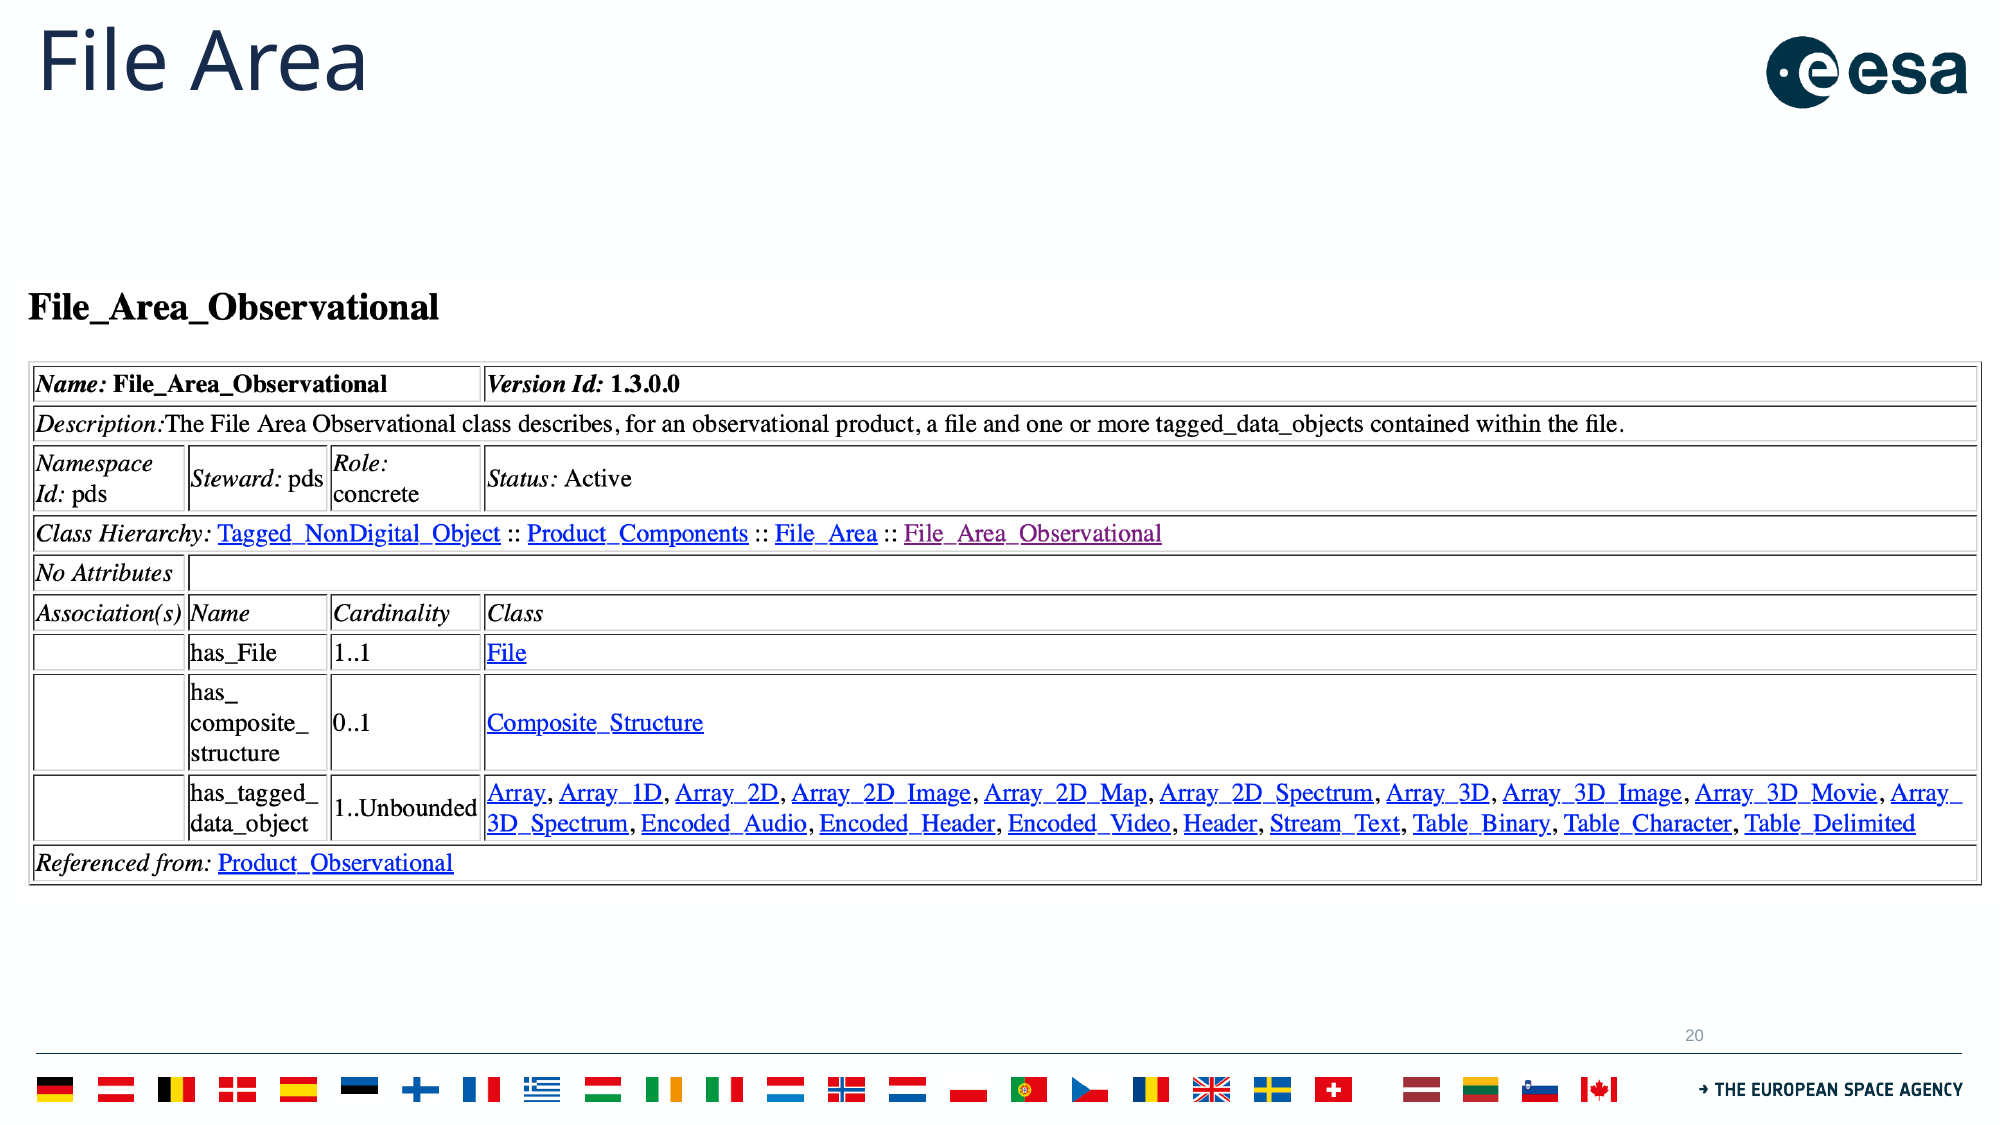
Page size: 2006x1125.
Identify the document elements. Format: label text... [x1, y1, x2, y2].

picture [1133, 1077, 1169, 1102]
picture [1696, 1080, 1966, 1098]
picture [158, 1077, 195, 1102]
picture [219, 1077, 256, 1102]
picture [1694, 0, 2006, 180]
picture [950, 1077, 987, 1102]
picture [1193, 1077, 1230, 1102]
picture [1011, 1077, 1047, 1102]
picture [1072, 1077, 1108, 1102]
picture [828, 1077, 865, 1102]
picture [706, 1077, 743, 1102]
picture [1581, 1077, 1617, 1102]
picture [767, 1077, 804, 1102]
picture [1403, 1077, 1440, 1102]
picture [37, 1077, 73, 1102]
picture [889, 1077, 926, 1102]
picture [341, 1077, 378, 1102]
picture [1254, 1077, 1291, 1102]
picture [524, 1077, 560, 1102]
picture [1522, 1077, 1558, 1102]
picture [585, 1077, 621, 1102]
picture [280, 1077, 317, 1102]
picture [21, 282, 1994, 899]
picture [1315, 1077, 1352, 1102]
picture [98, 1077, 134, 1102]
picture [646, 1077, 682, 1102]
picture [463, 1077, 500, 1102]
text_box File Area [21, 0, 701, 115]
picture [402, 1077, 439, 1102]
